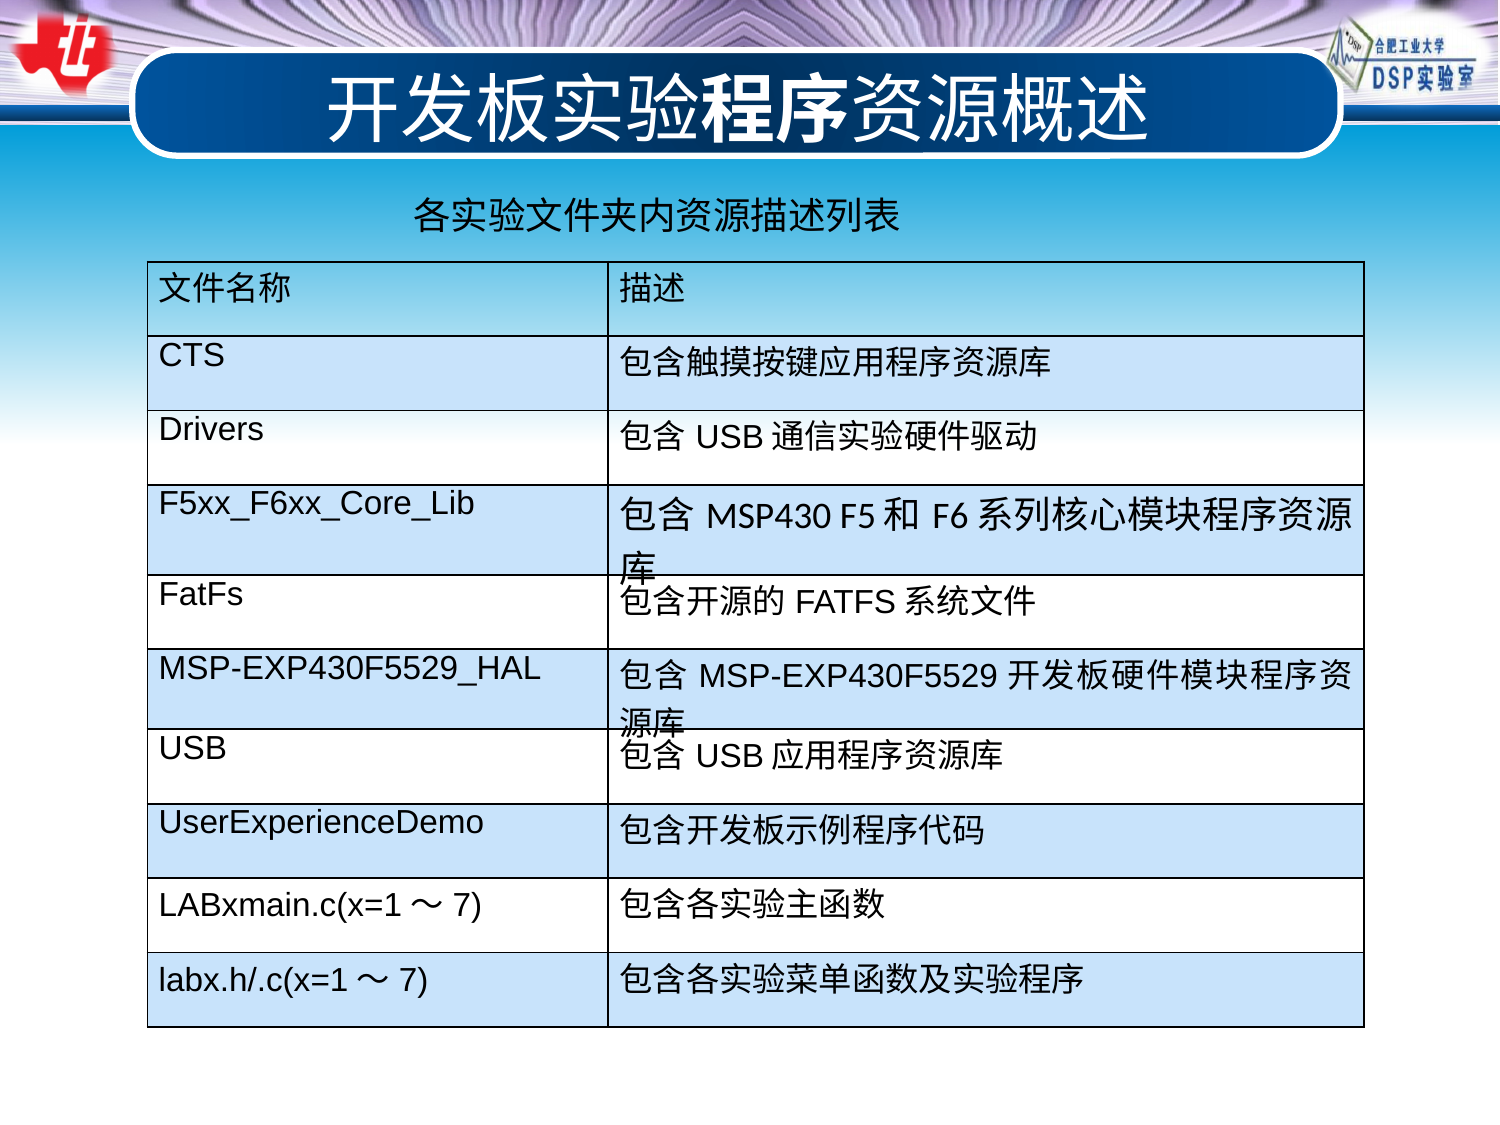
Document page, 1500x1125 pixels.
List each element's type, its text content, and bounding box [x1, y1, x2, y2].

table_cell 包含USB通信实验硬件驱动 [609, 411, 1363, 484]
text_box 各实验文件夹内资源描述列表 [398, 184, 916, 245]
table_cell 包含USB应用程序资源库 [609, 730, 1363, 803]
table_cell MSP-EXP430F5529_HAL [148, 650, 607, 728]
table_cell LABxmain.c(x=1～7) [148, 879, 607, 952]
table_cell 包含开发板示例程序代码 [609, 805, 1363, 877]
picture [0, 0, 1500, 114]
table_cell 包含MSP430 F5和F6系列核心模块程序资源库 [609, 486, 1363, 574]
table_cell USB [148, 730, 607, 803]
table_cell labx.h/.c(x=1～7) [148, 953, 607, 1026]
table_cell 包含各实验菜单函数及实验程序 [609, 953, 1363, 1026]
table_cell 包含开源的FATFS系统文件 [609, 576, 1363, 648]
table_header 描述 [609, 263, 1363, 335]
text_box 开发板实验程序资源概述 [147, 54, 1329, 160]
table_cell F5xx_F6xx_Core_Lib [148, 486, 607, 574]
table_header 文件名称 [148, 263, 607, 335]
table_cell FatFs [148, 576, 607, 648]
table_cell UserExperienceDemo [148, 805, 607, 877]
table_cell 包含MSP-EXP430F5529开发板硬件模块程序资源库 [609, 650, 1363, 728]
table_cell 包含各实验主函数 [609, 879, 1363, 952]
table_cell CTS [148, 337, 607, 410]
table_cell 包含触摸按键应用程序资源库 [609, 337, 1363, 410]
table_cell Drivers [148, 411, 607, 484]
